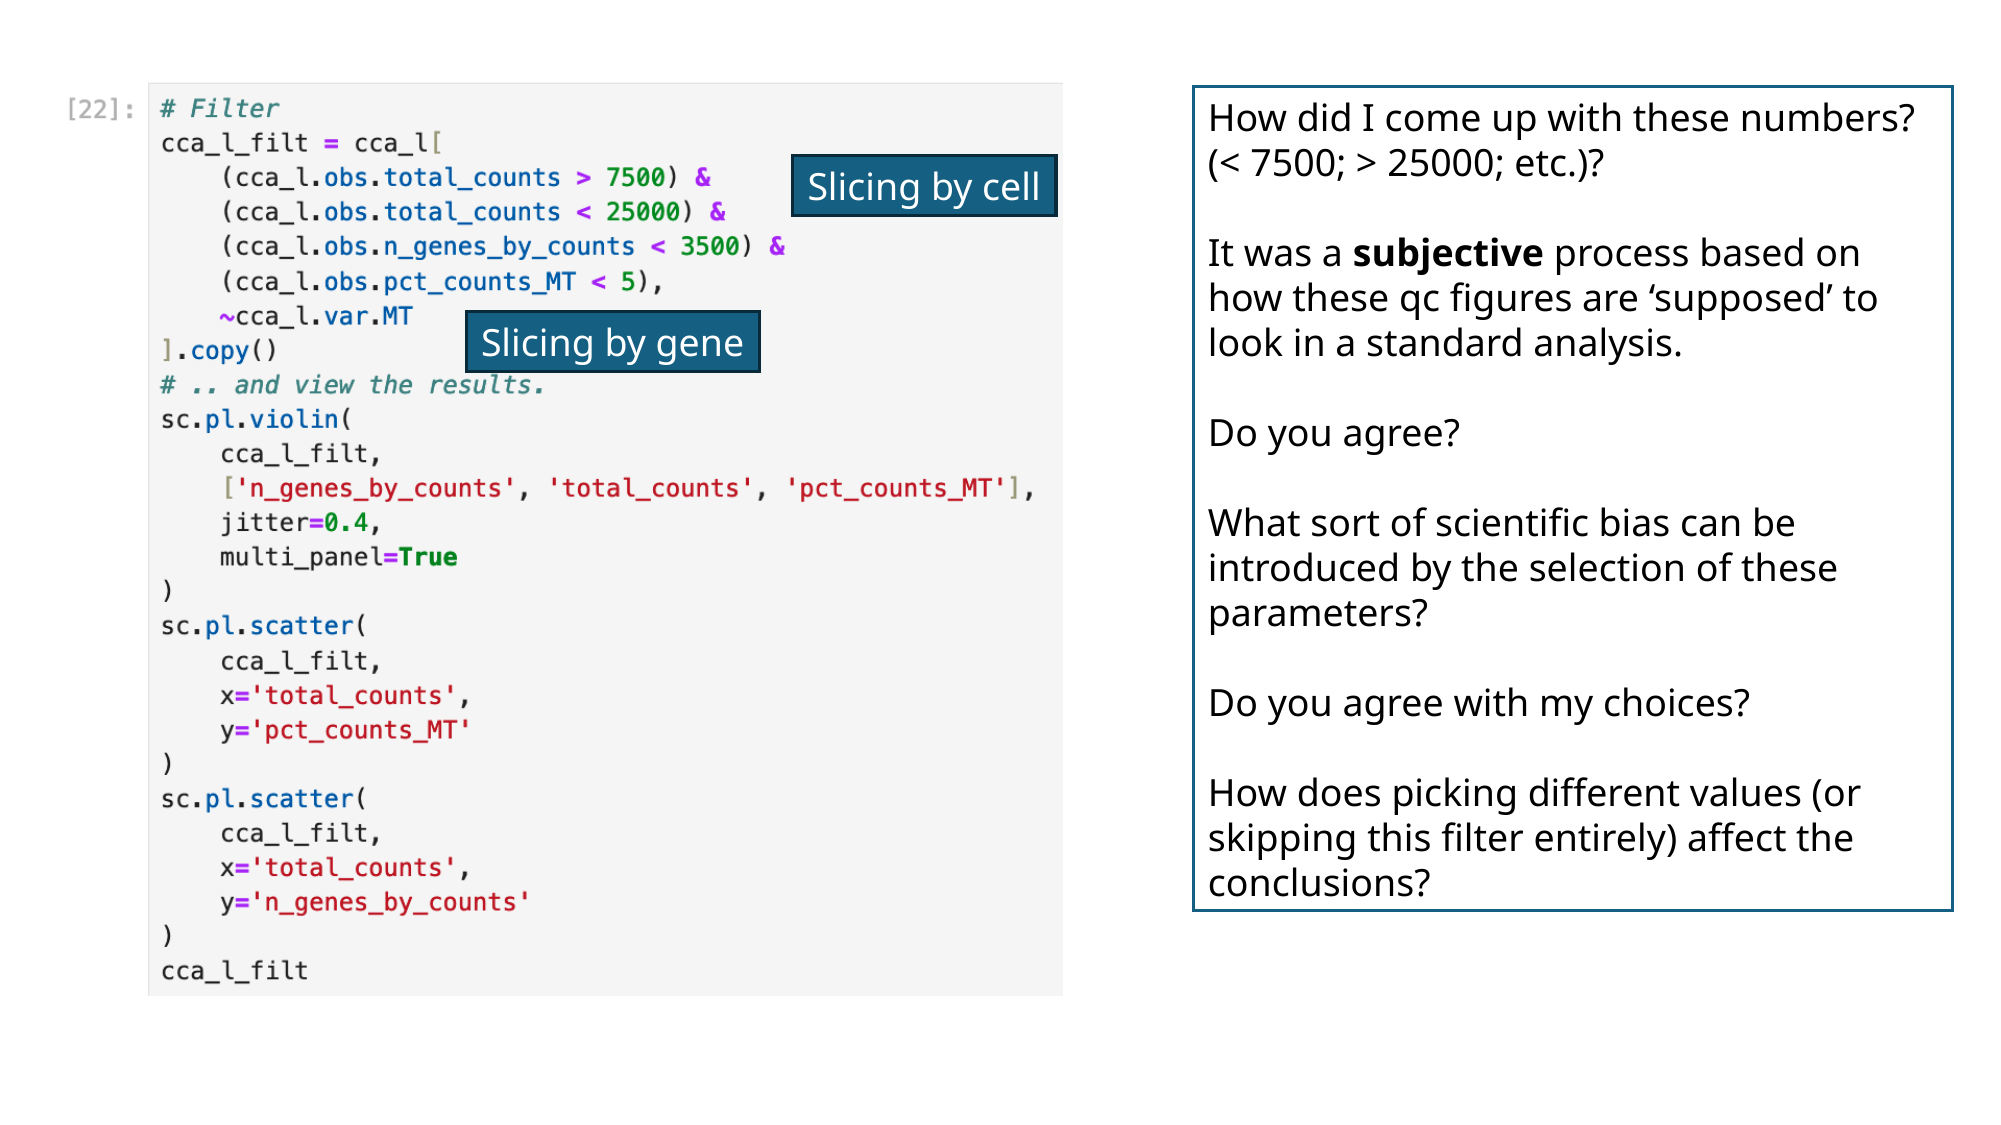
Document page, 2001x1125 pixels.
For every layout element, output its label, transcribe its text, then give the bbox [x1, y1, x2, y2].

picture [47, 63, 1063, 996]
text_box How did I come up with these numbers? (< 7500; > 25000; etc.)? It was a subjective process based on how these qc figures are ‘supposed’ to look in a standard analysis. Do you agree? What sort of scientific bias can be introduced by the selection of these parameters? Do you agree with my choices? How does picking different values (or skipping this filter entirely) affect the conclusions? [1192, 85, 1954, 912]
